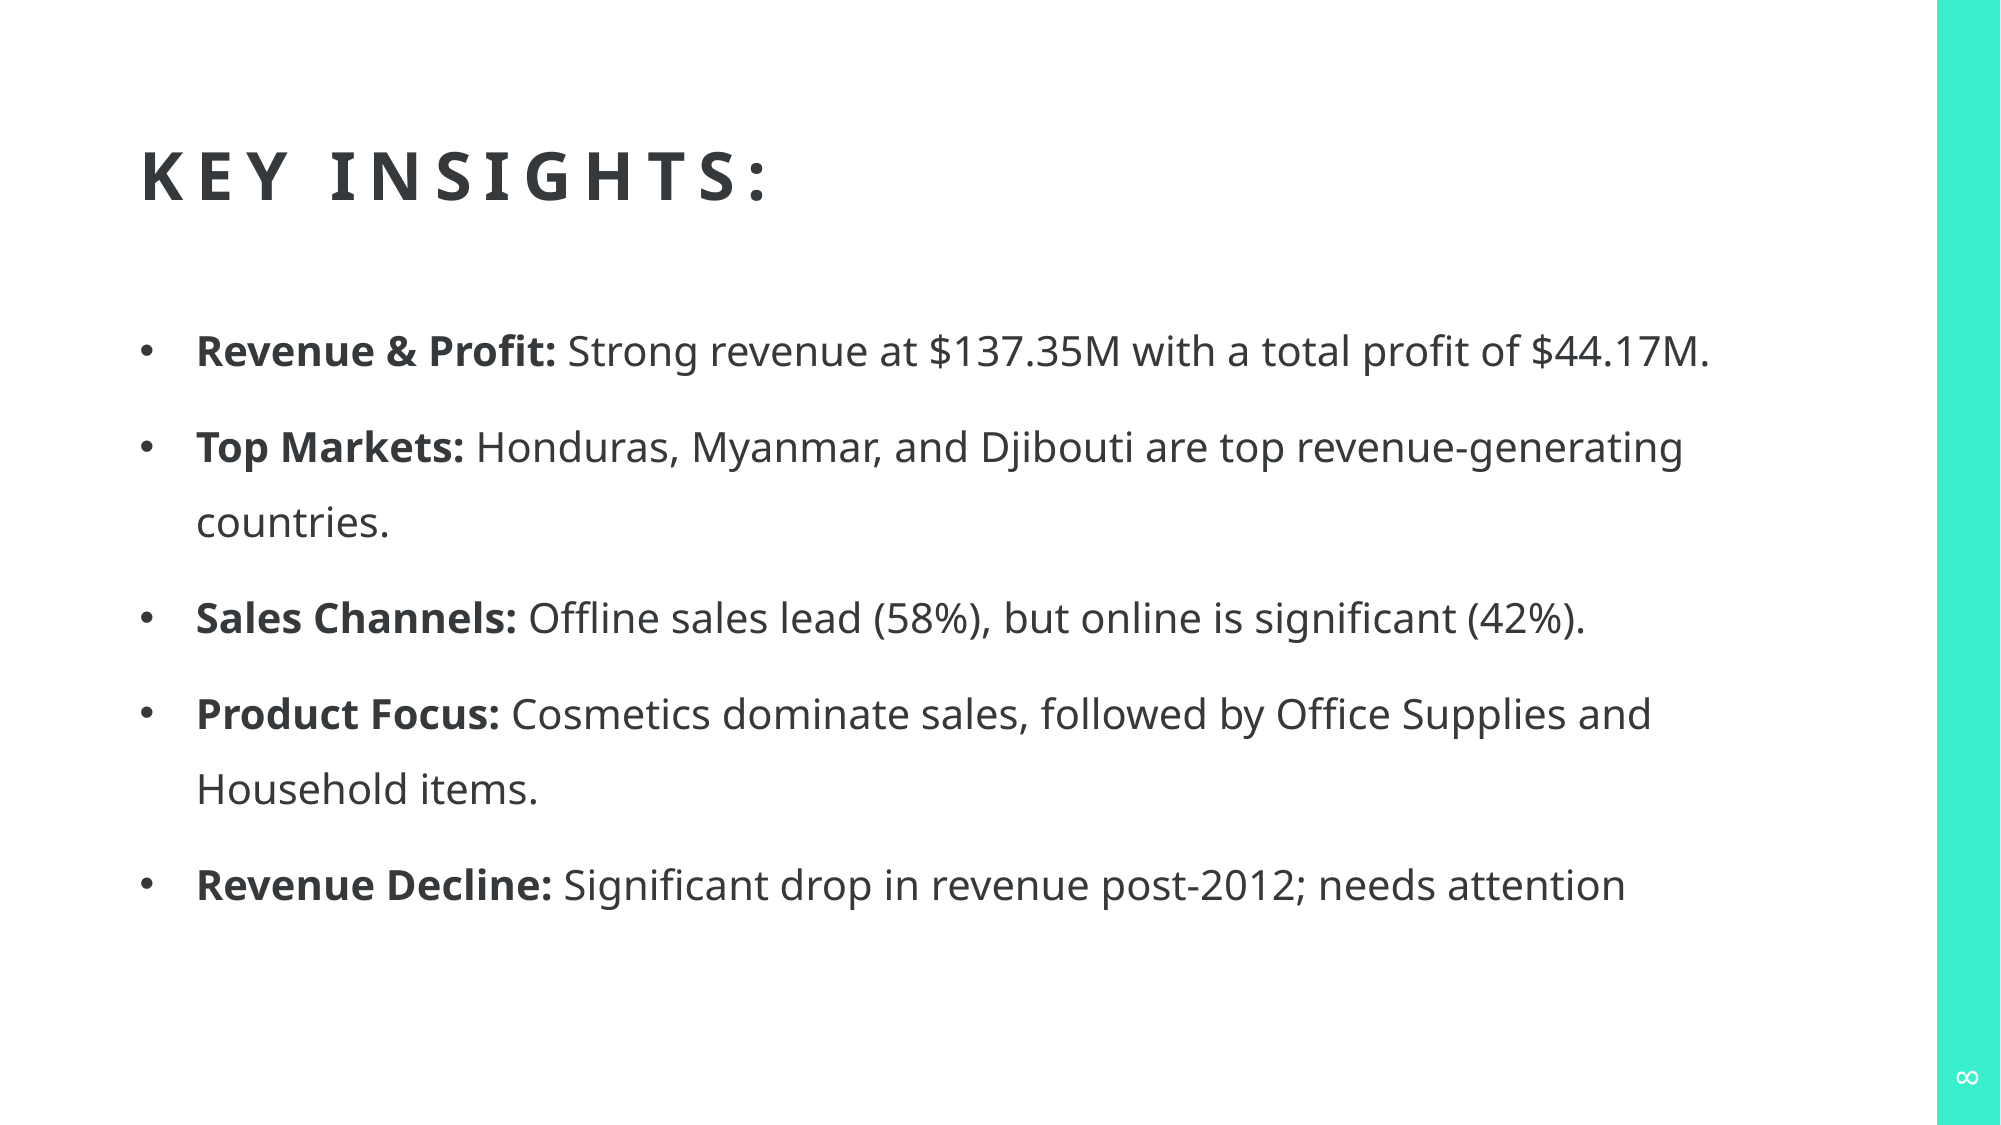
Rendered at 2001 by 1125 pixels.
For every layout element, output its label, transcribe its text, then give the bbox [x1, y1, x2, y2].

slide_number 8 [1937, 1032, 2000, 1125]
title Key Insights: [139, 0, 1800, 215]
list Revenue & Profit: Strong revenue at $137.35M with a total profit of $44.17M. Top Markets: Honduras, Myanmar, and Djibouti are top revenue-generating countries. Sales Channels: Offline sales lead (58%), but online is significant (42%). Product Focus: Cosmetics dominate sales, followed by Office Supplies and Household items. Revenue Decline: Significant drop in revenue post-2012; needs attention [139, 299, 1801, 1014]
